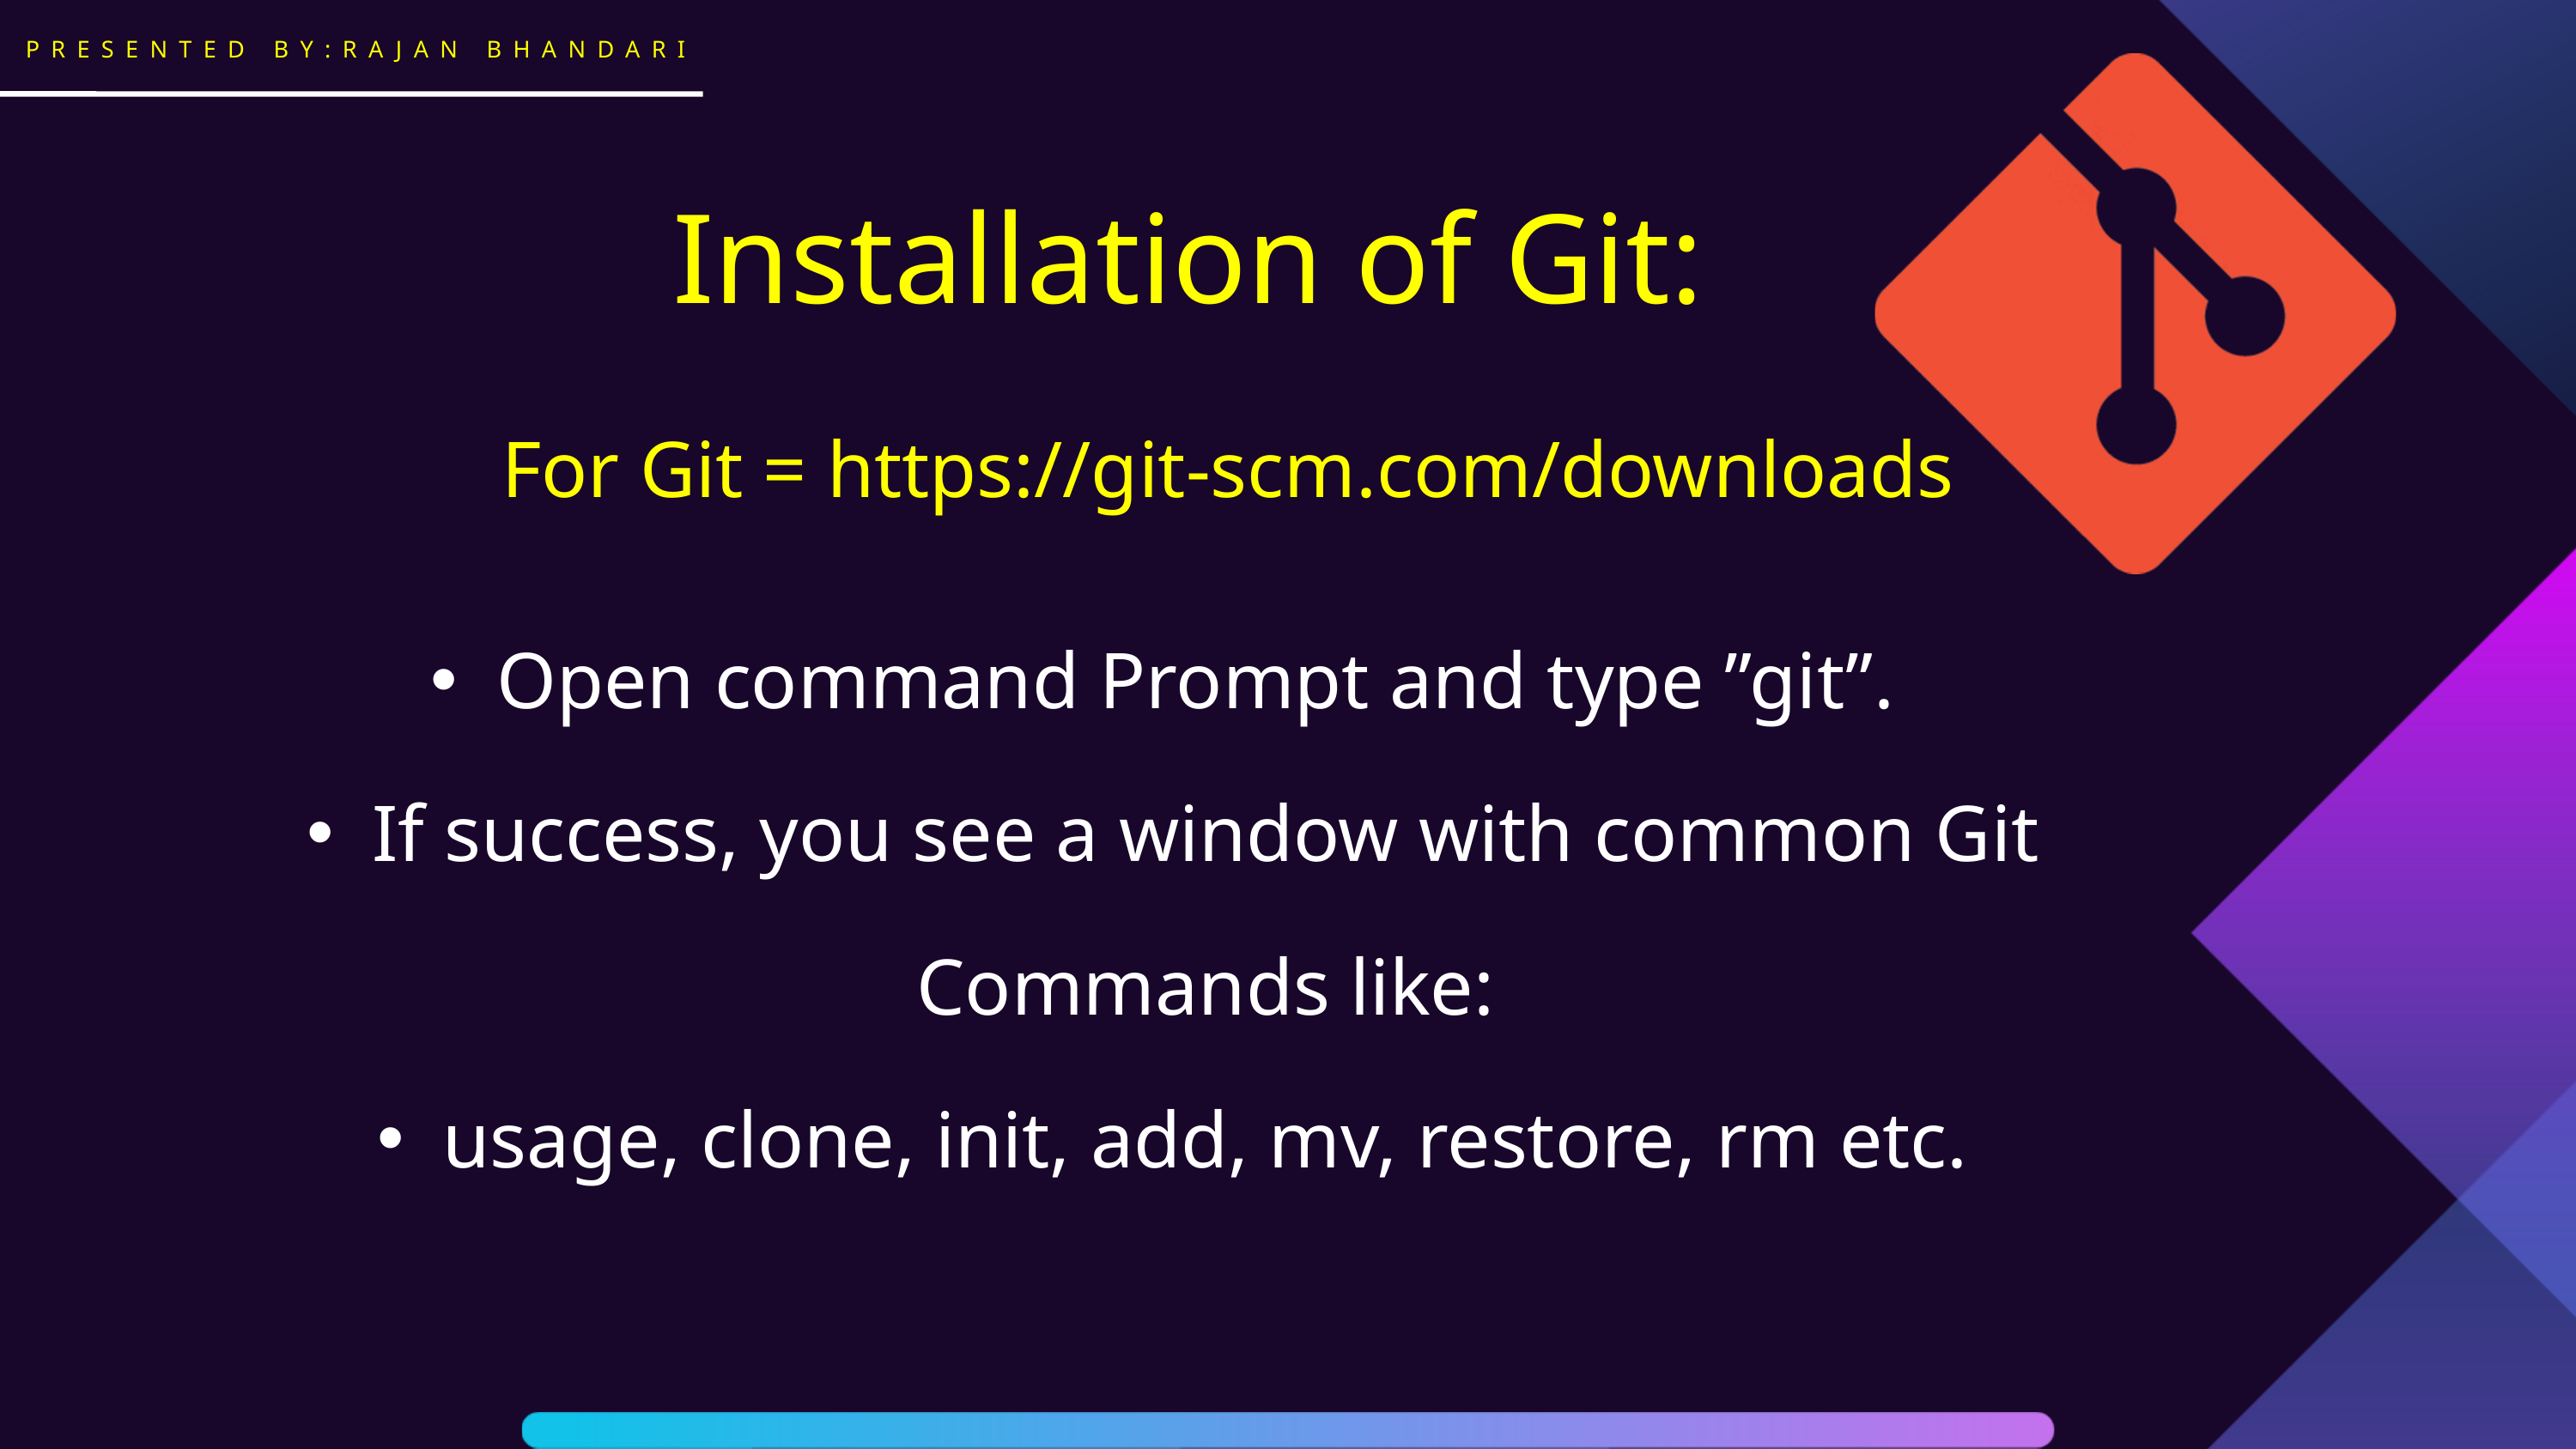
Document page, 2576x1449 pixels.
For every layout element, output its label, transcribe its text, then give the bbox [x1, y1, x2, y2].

text_box [1710, 0, 2576, 1449]
text_box Open command Prompt and type ”git”. If success, you see a window with common Git Commands like: usage, clone, init, add, mv, restore, rm etc. [144, 571, 2136, 1184]
text_box [521, 1412, 1710, 1449]
text_box For Git = https://git-scm.com/downloads [242, 405, 2233, 513]
text_box Installation of Git: [645, 155, 1733, 329]
text_box PRESENTED BY:RAJAN BHANDARI [25, 36, 728, 63]
text_box [1874, 53, 2397, 574]
